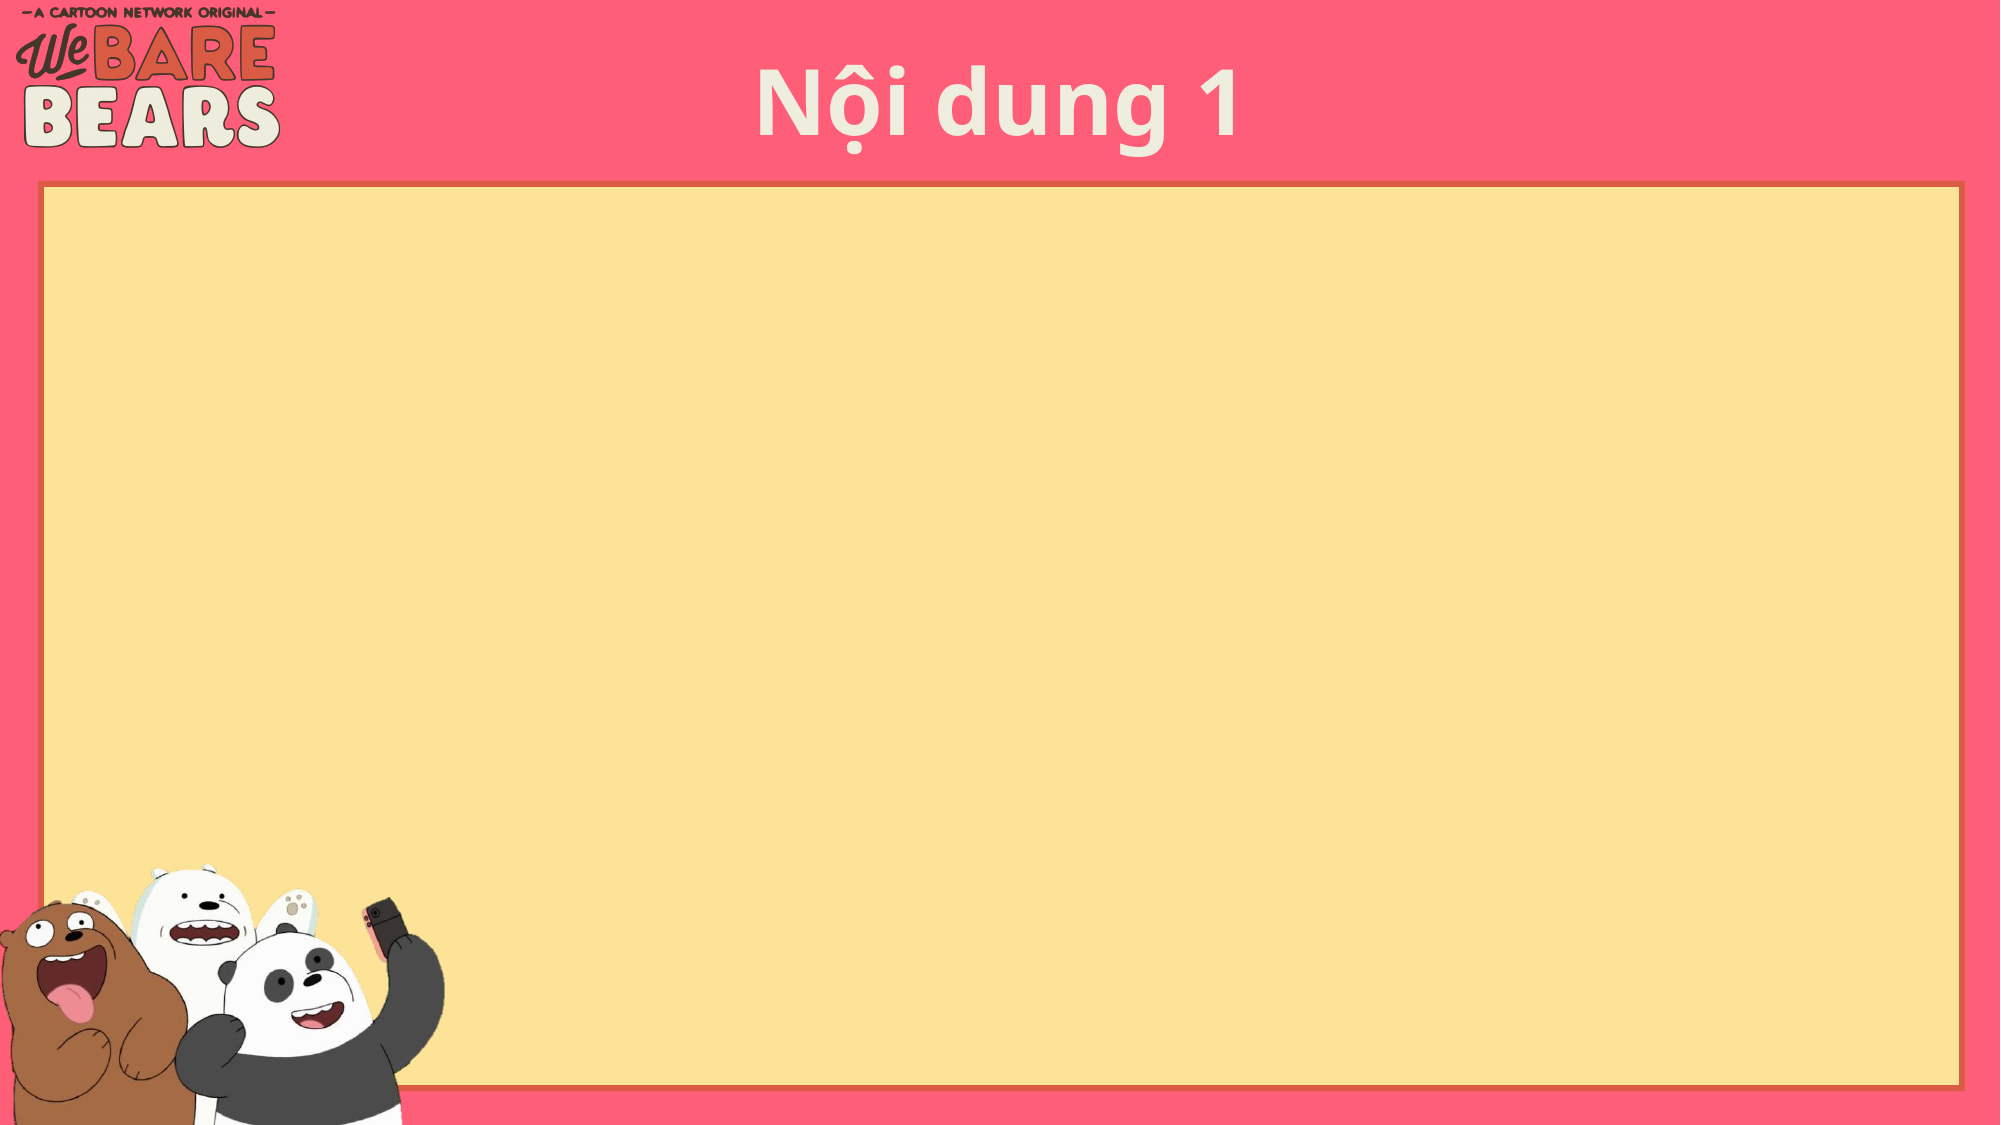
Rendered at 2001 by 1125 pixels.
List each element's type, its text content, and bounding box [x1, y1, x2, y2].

text_box Nội dung 1 [683, 36, 1317, 162]
picture [0, 862, 449, 1125]
text_box [0, 0, 2000, 1125]
picture [16, 7, 280, 148]
text_box [40, 183, 1963, 1089]
